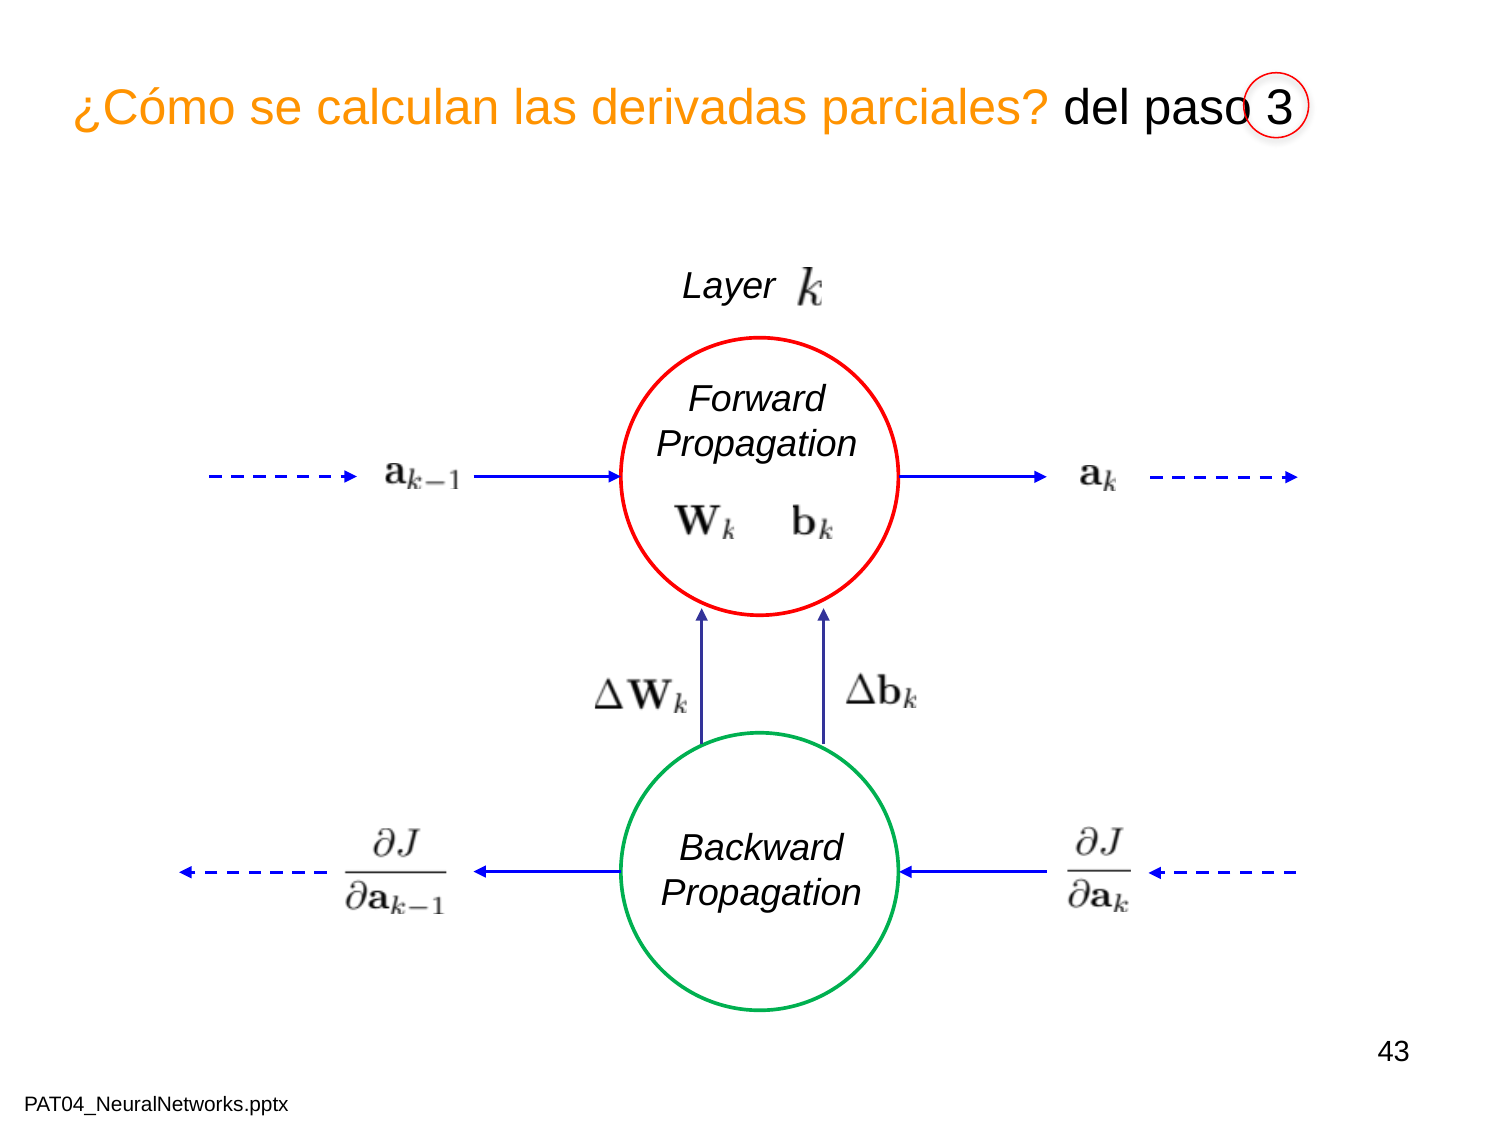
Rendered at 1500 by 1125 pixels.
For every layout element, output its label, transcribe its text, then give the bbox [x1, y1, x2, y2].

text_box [208, 337, 1298, 616]
text_box ¿Cómo se calculan las derivadas parciales? del paso 3 [57, 67, 1309, 142]
footer PAT04_NeuralNetworks.pptx [0, 1083, 395, 1125]
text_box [178, 732, 1297, 1011]
text_box [1242, 71, 1310, 139]
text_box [594, 607, 917, 745]
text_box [666, 253, 822, 315]
slide_number 43 [1074, 1024, 1426, 1103]
